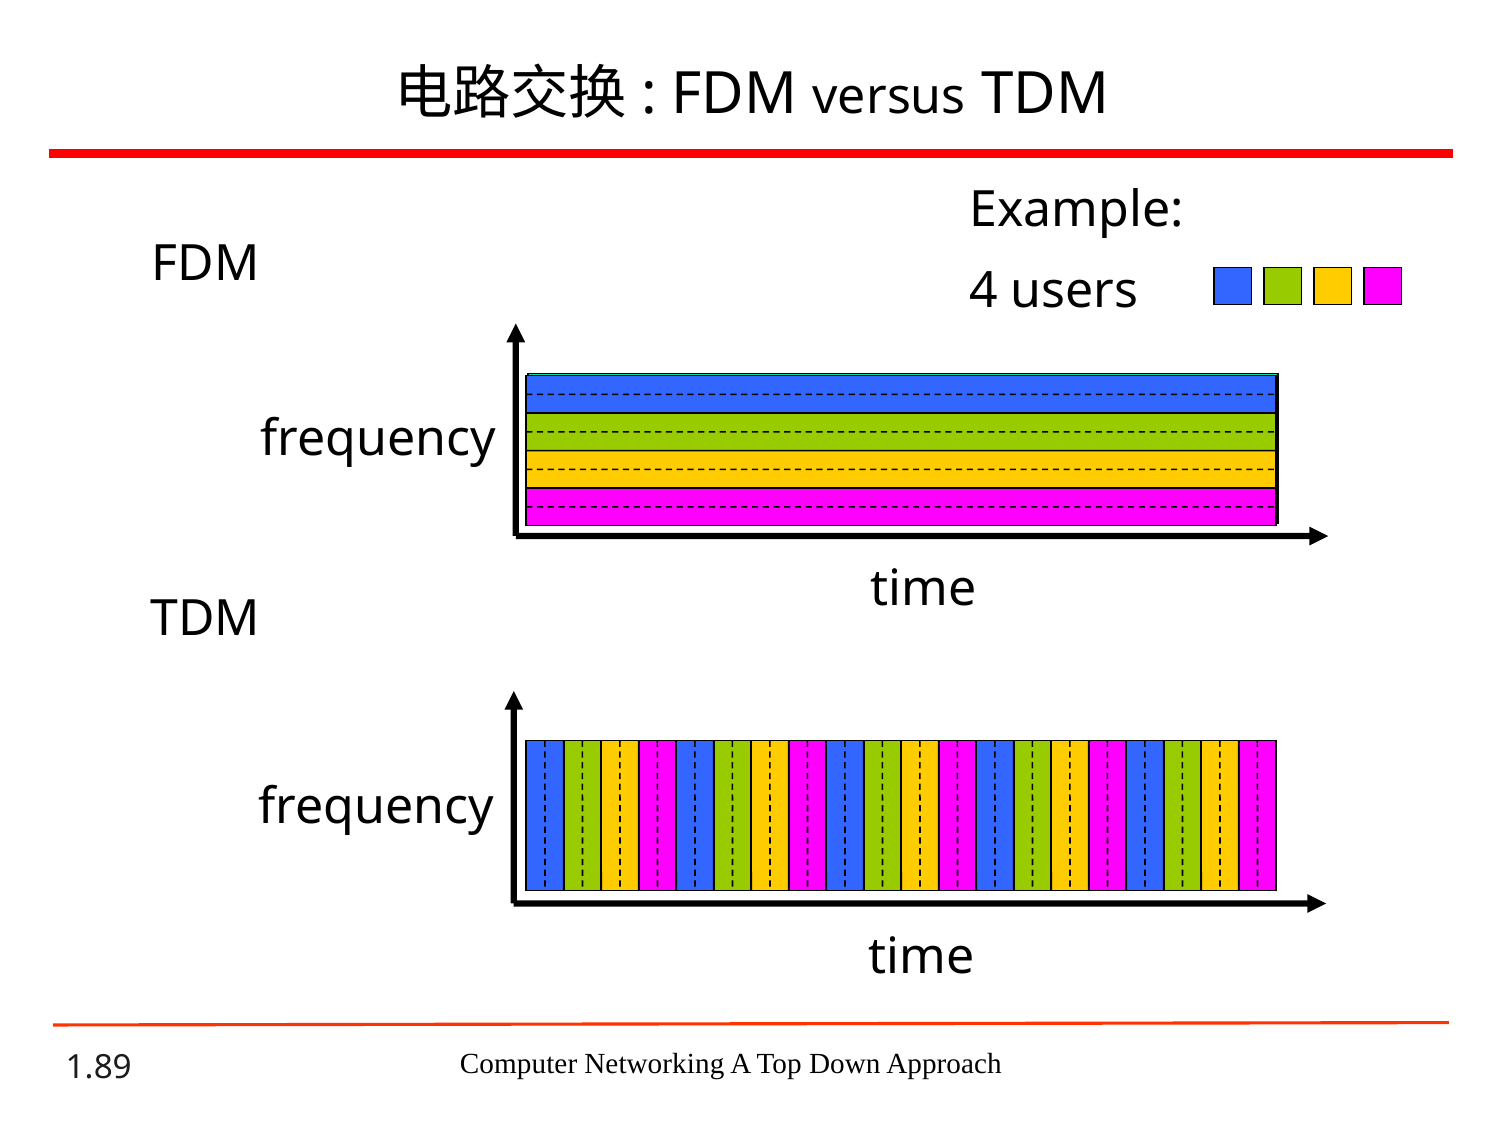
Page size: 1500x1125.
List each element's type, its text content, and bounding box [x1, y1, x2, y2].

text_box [138, 577, 1327, 992]
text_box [1258, 740, 1277, 891]
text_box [956, 169, 1402, 326]
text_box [544, 740, 1258, 891]
title 电路交换: FDM versus TDM [51, 33, 1452, 148]
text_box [140, 223, 1329, 578]
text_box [525, 740, 543, 891]
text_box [525, 394, 1277, 508]
